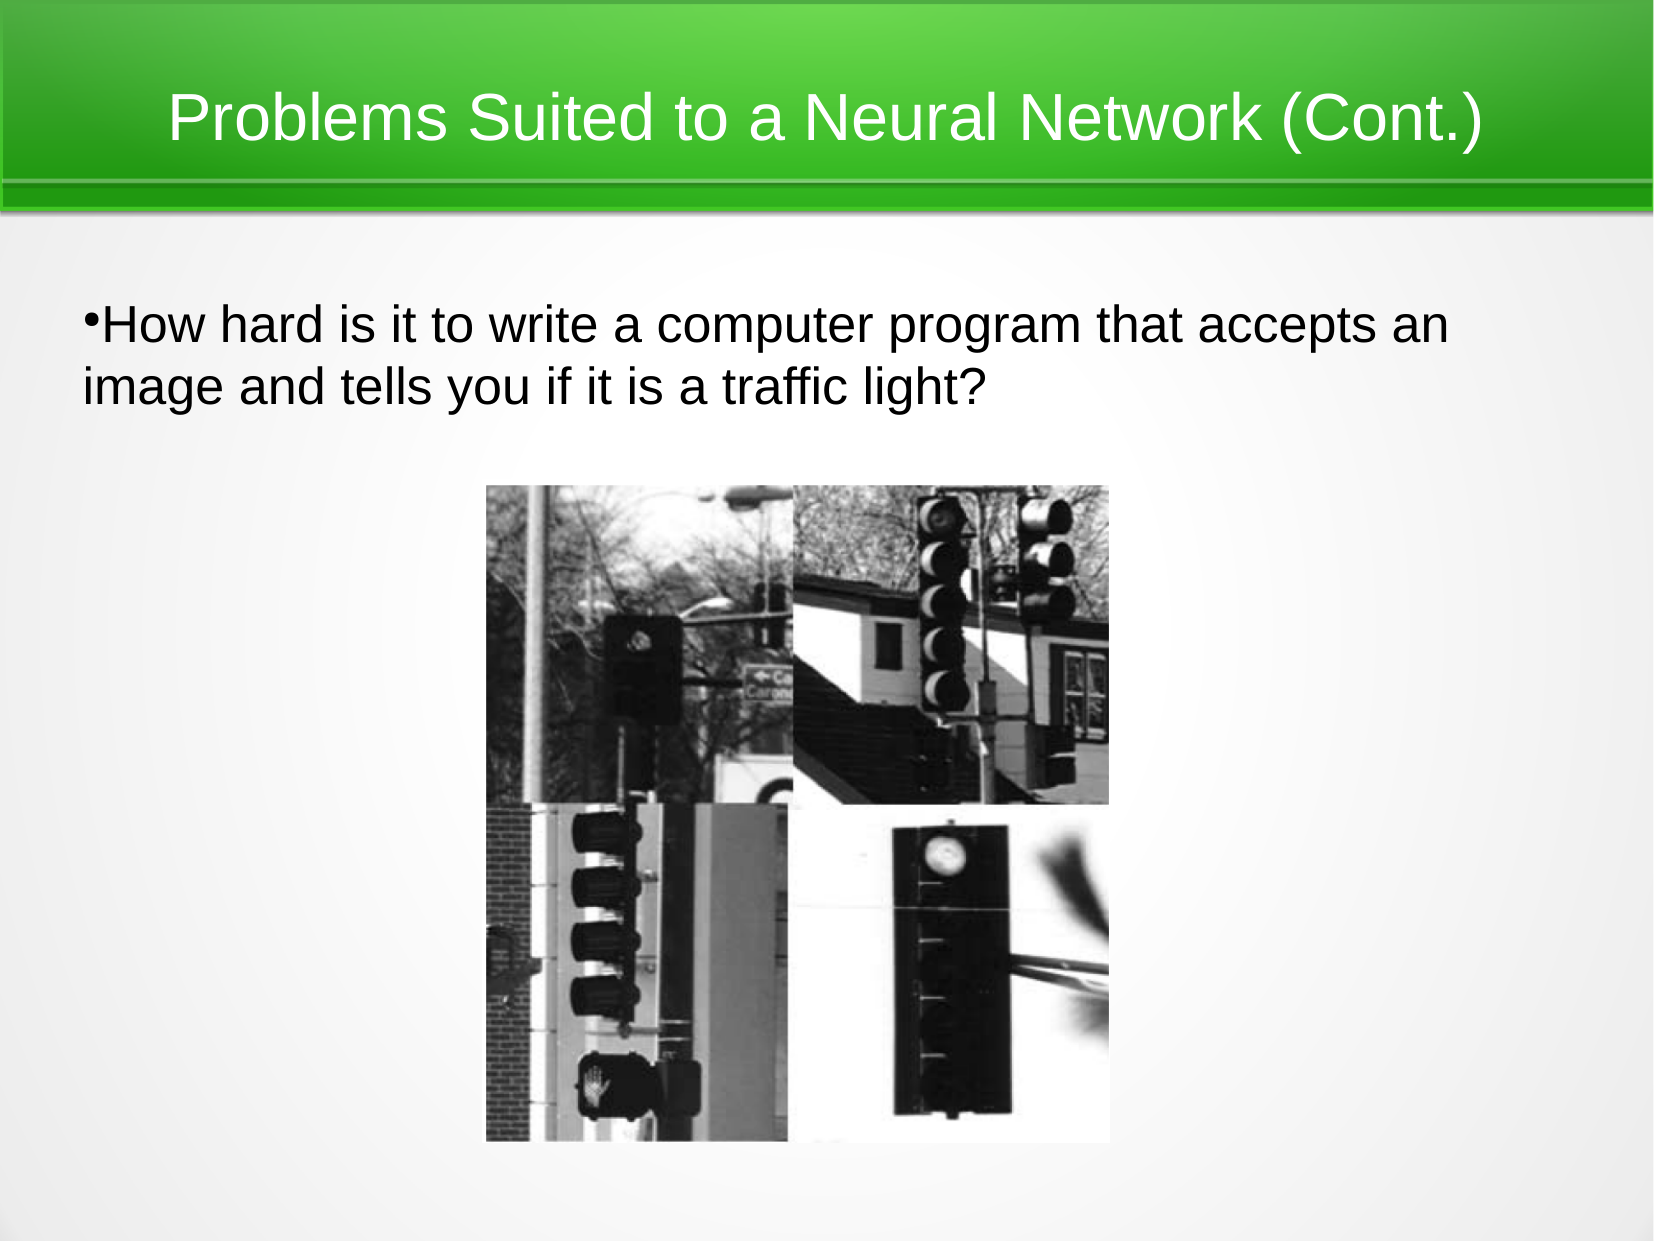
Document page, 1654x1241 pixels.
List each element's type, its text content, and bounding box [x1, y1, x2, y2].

list How hard is it to write a computer program that accepts an image and tells you if it is a traffic light? [82, 290, 1538, 1010]
title Problems Suited to a Neural Network (Cont.) [82, 49, 1571, 179]
picture [0, 0, 1654, 1241]
